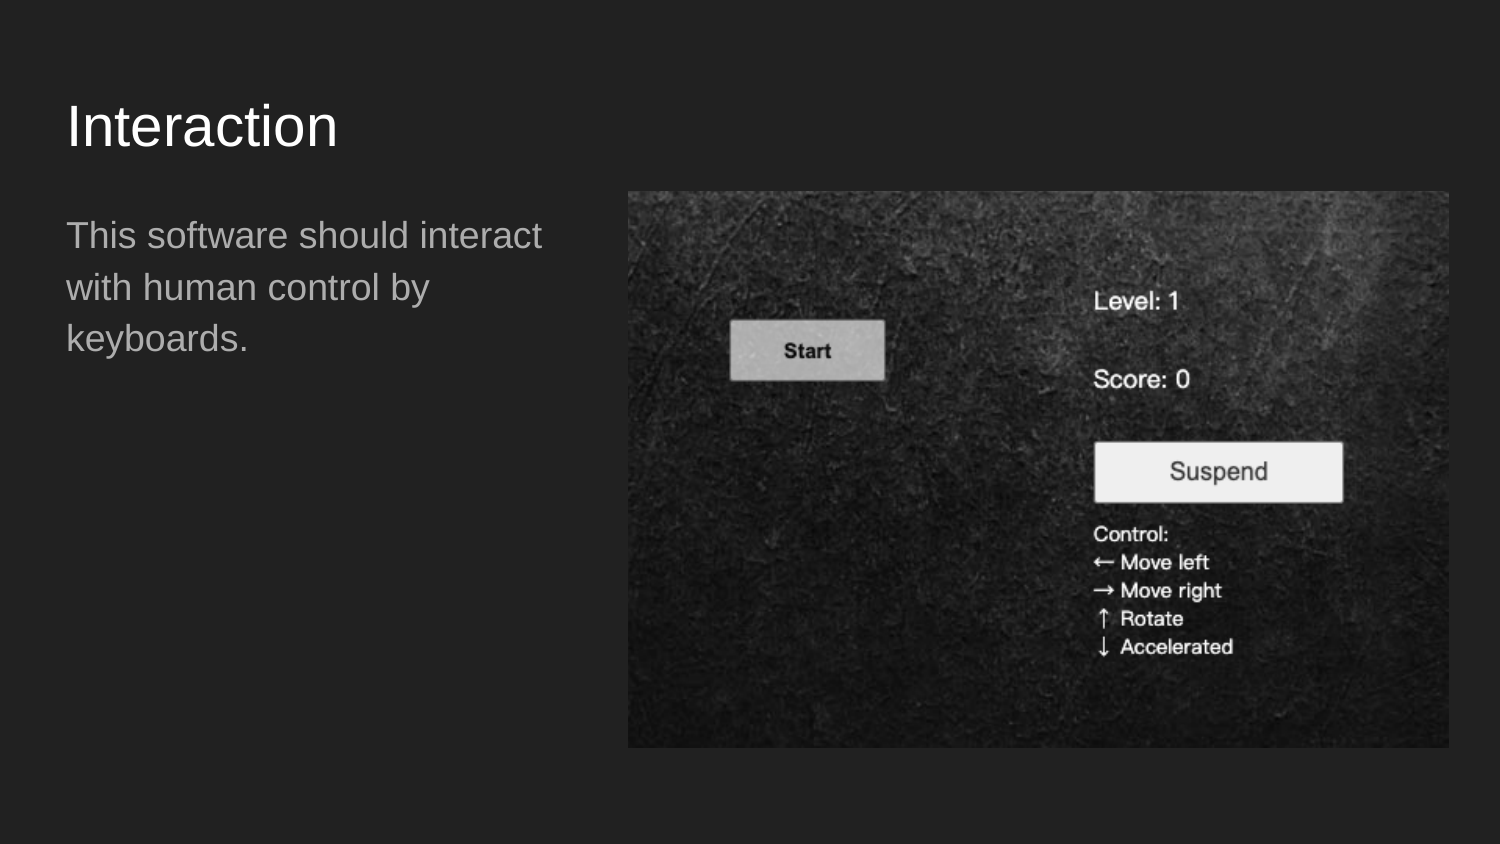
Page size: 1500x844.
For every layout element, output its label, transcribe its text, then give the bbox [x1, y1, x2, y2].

title Interaction [51, 72, 1449, 167]
list This software should interact with human control by keyboards. [51, 189, 609, 750]
picture [628, 190, 1450, 748]
